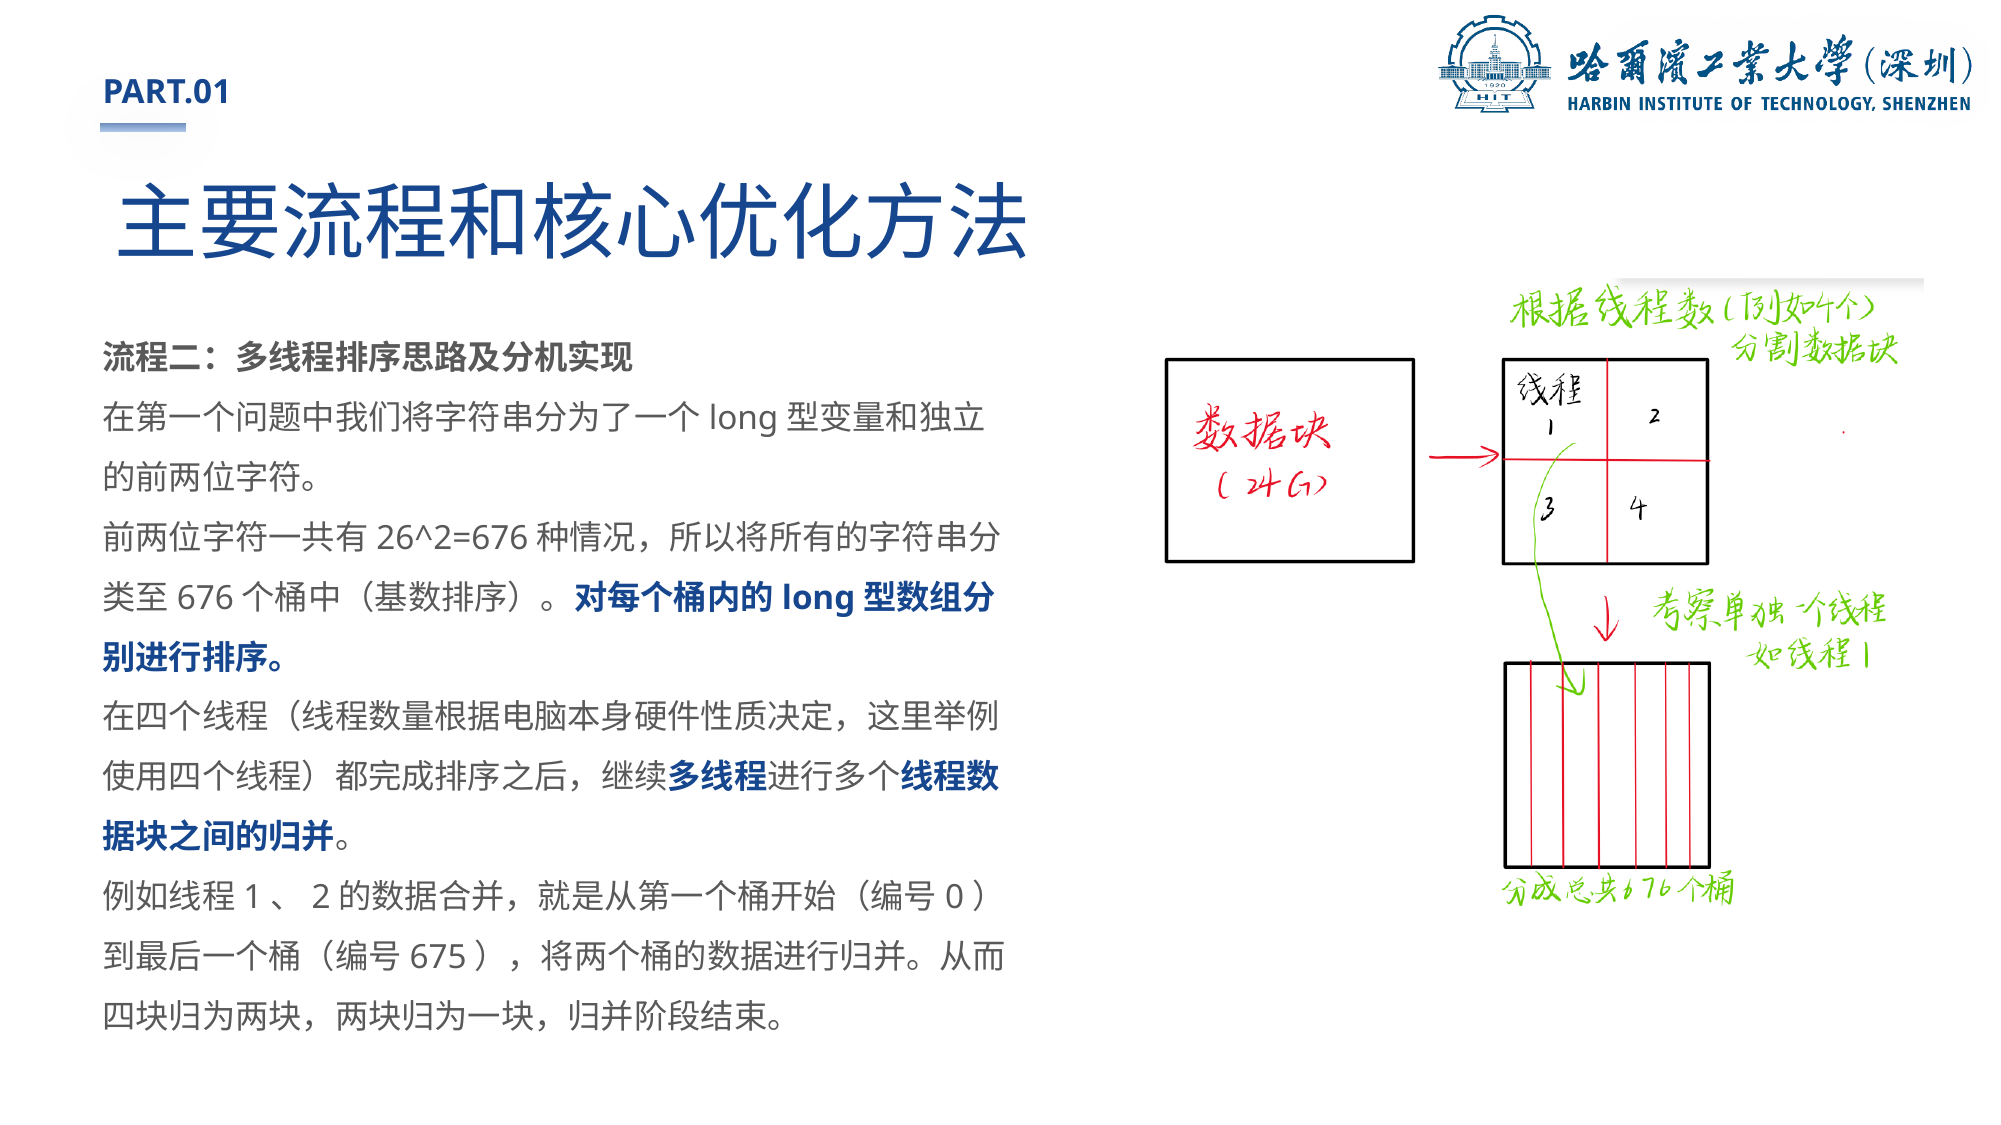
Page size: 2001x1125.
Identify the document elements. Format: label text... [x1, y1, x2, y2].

text_box [99, 123, 186, 132]
text_box PART.01 [87, 62, 351, 117]
text_box 流程二：多线程排序思路及分机实现 在第一个问题中我们将字符串分为了一个long型变量和独立的前两位字符。 前两位字符一共有26^2=676种情况，所以将所有的字符串分类至676个桶中（基数排序）。对每个桶内的long型数组分别进行排序。 在四个线程（线程数量根据电脑本身硬件性质决定，这里举例使用四个线程）都完成排序之后，继续多线程进行多个线程数据块之间的归并。 例如线程1、2的数据合并，就是从第一个桶开始（编号0）到最后一个桶（编号675），将两个桶的数据进行归并。从而四块归为两块，两块归为一块，归并阶段结束。 [87, 309, 1024, 1125]
picture [1420, 0, 1989, 150]
text_box 主要流程和核心优化方法 [100, 162, 1662, 277]
picture [1104, 278, 1924, 923]
